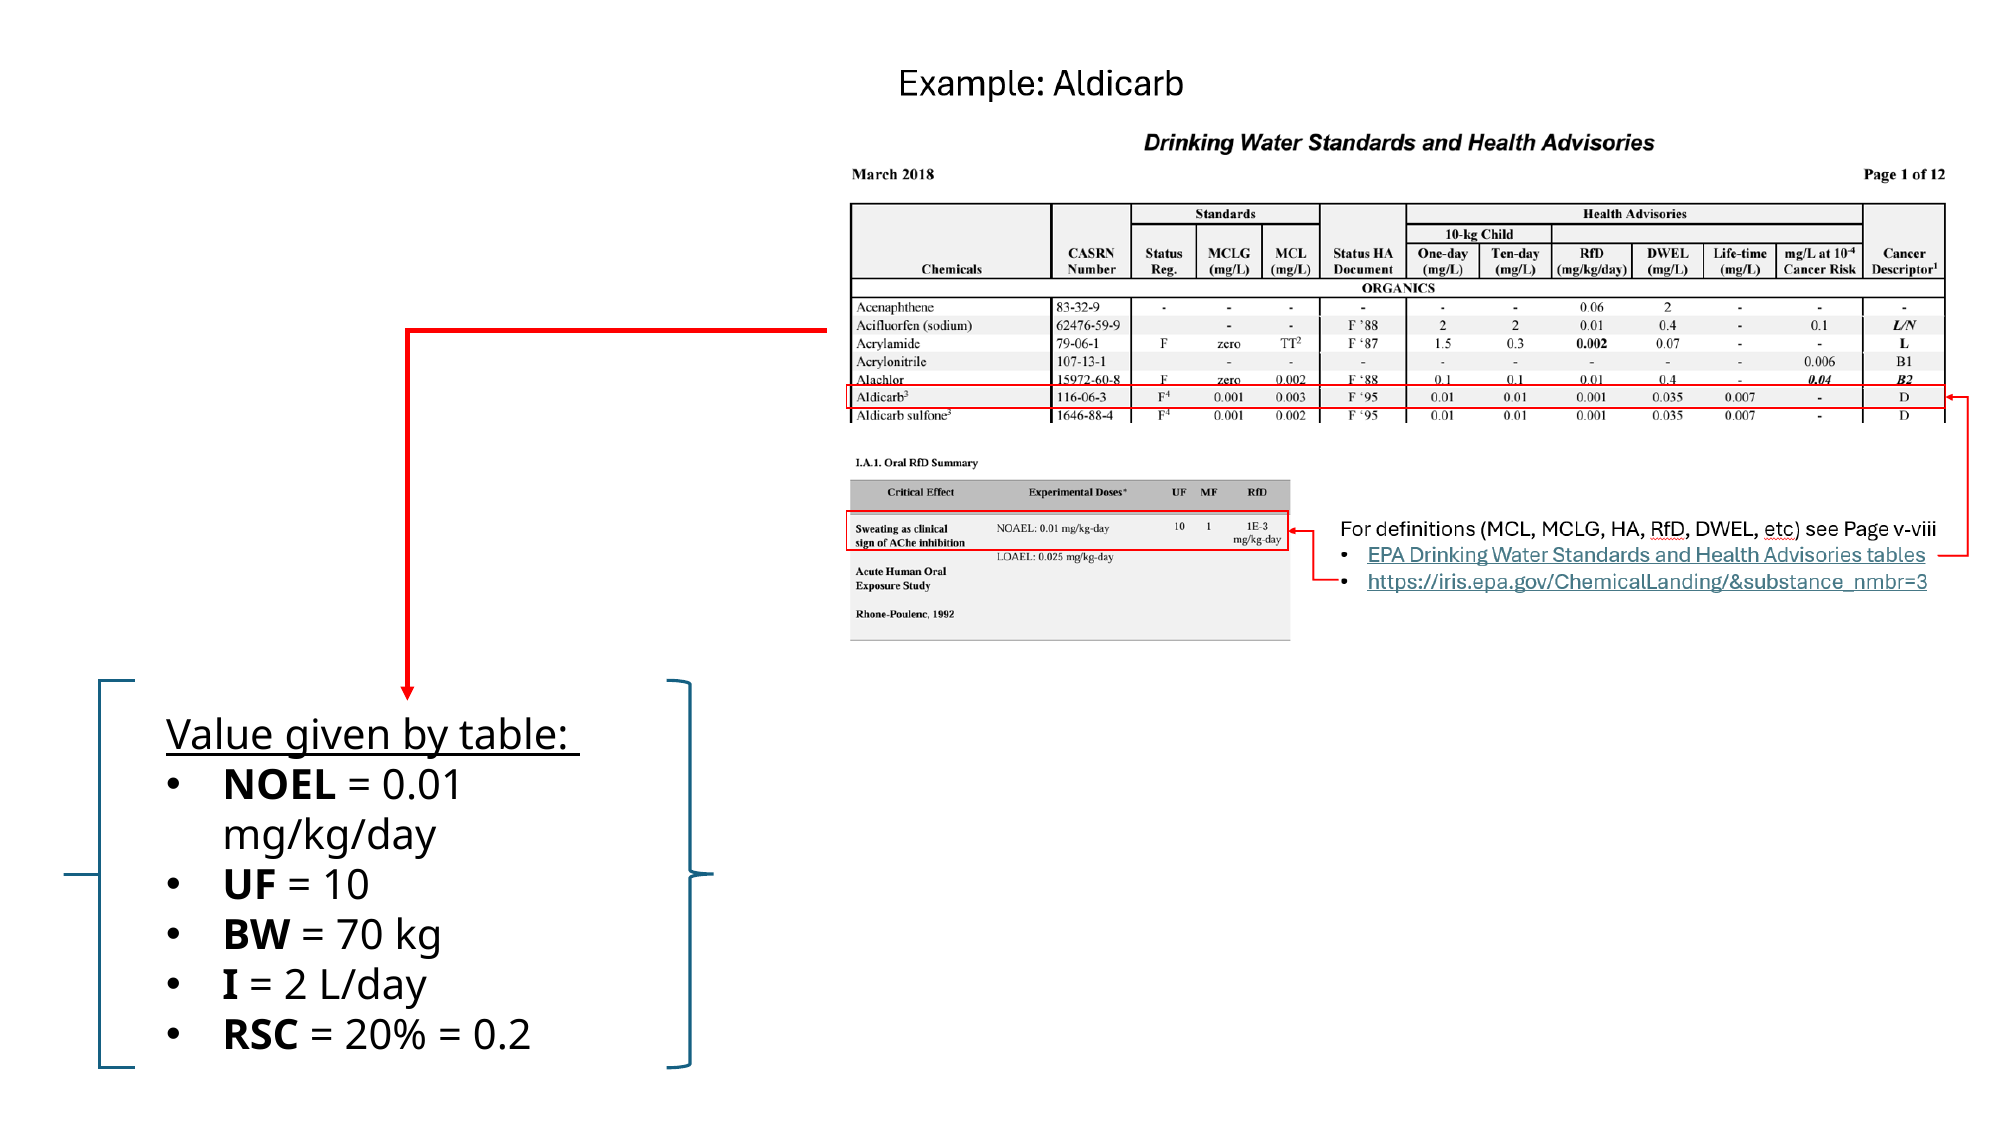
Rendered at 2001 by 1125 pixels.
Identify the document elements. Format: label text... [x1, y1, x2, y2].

text_box [63, 679, 135, 1069]
text_box Value given by table: NOEL = 0.01 mg/kg/day UF = 10 BW = 70 kg I = 2 L/day RSC = 20% = 0.2 [151, 700, 664, 1066]
picture [827, 50, 1977, 662]
text_box [666, 702, 714, 1070]
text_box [406, 329, 829, 702]
